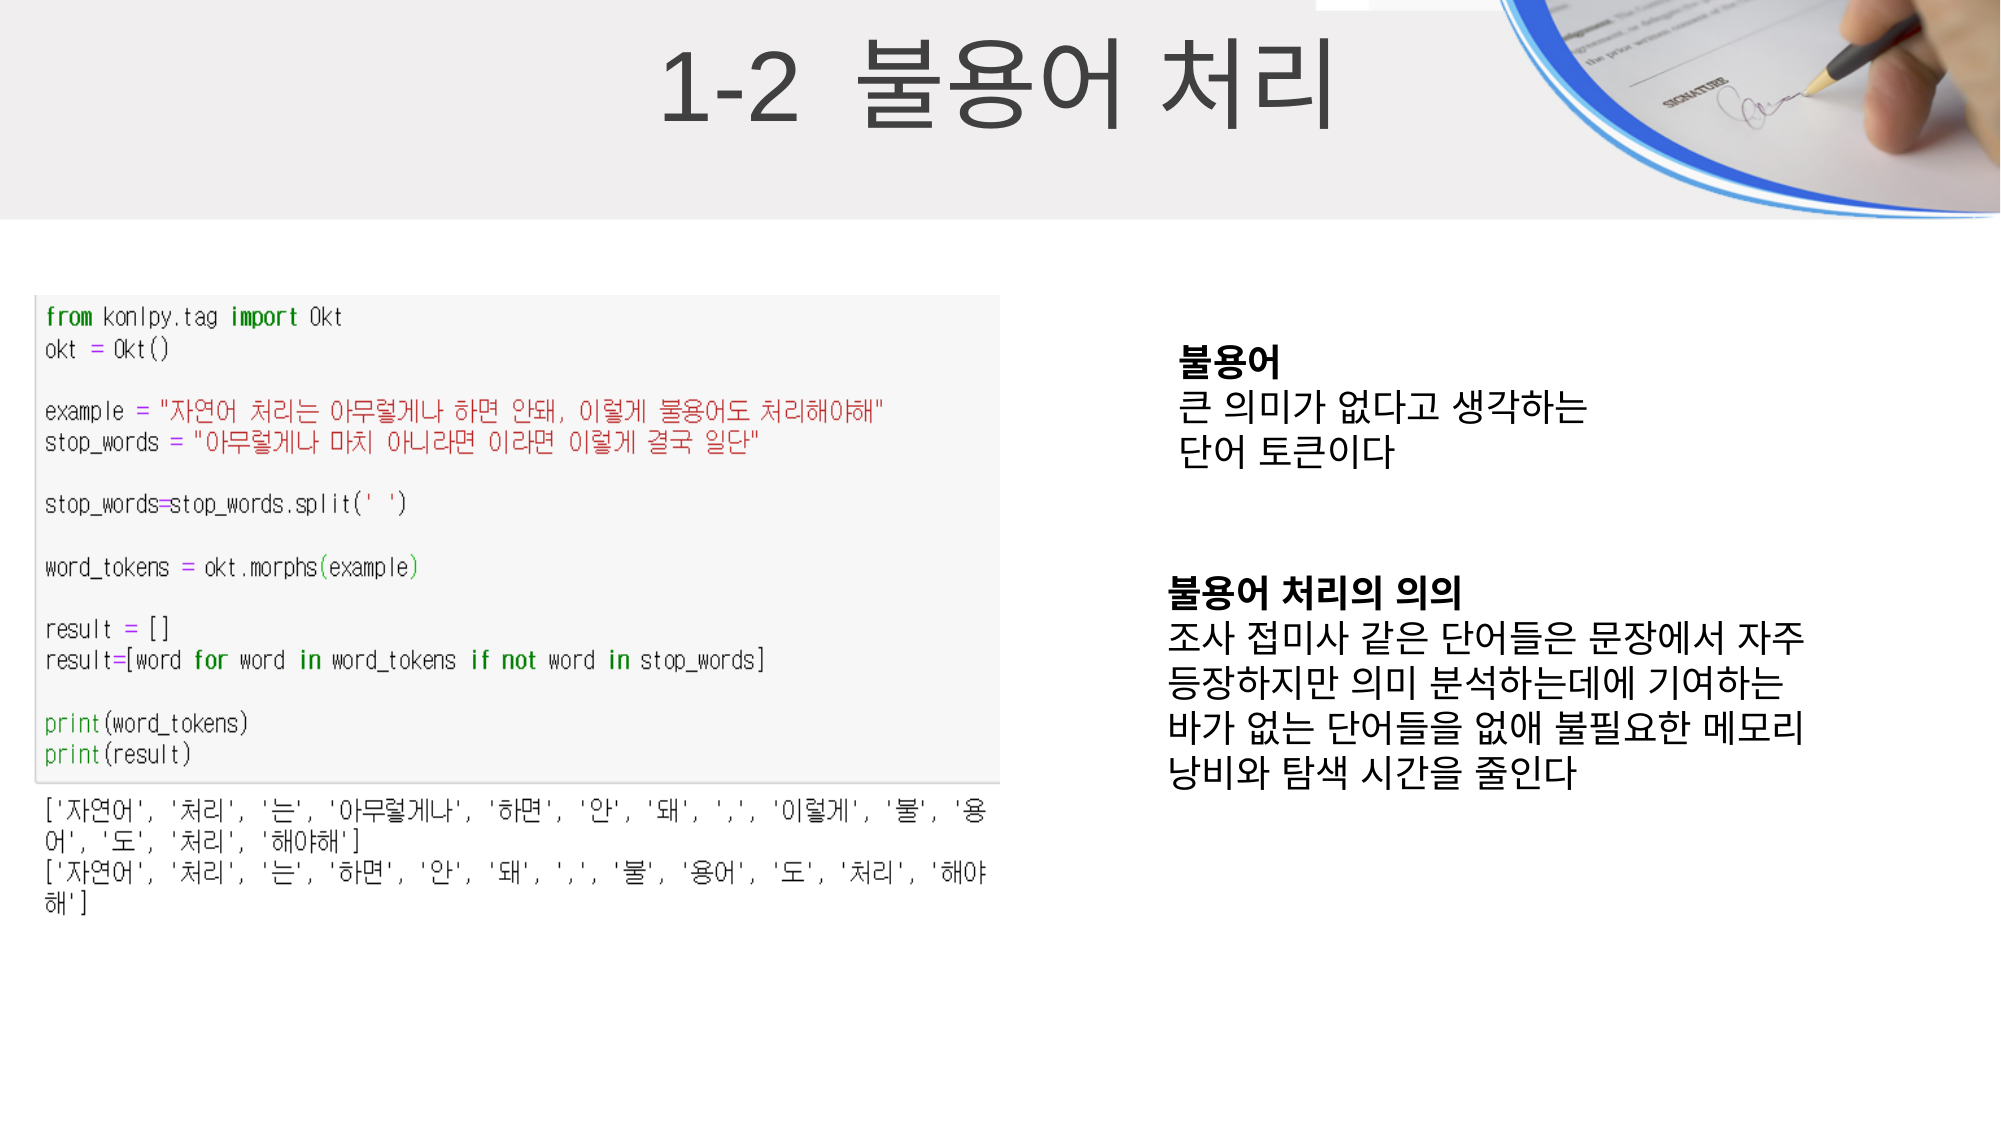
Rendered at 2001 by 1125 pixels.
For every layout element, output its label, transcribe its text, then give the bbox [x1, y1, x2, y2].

picture [0, 0, 2001, 1125]
list 1-2 불용어 처리 [0, 18, 2000, 145]
text_box 불용어 처리의 의의 조사 접미사 같은 단어들은 문장에서 자주 등장하지만 의미 분석하는데에 기여하는 바가 없는 단어들을 없애 불필요한 메모리 낭비와 탐색 시간을 줄인다 [1152, 562, 1825, 803]
text_box 불용어 큰 의미가 없다고 생각하는 단어 토큰이다 [1163, 331, 1633, 482]
